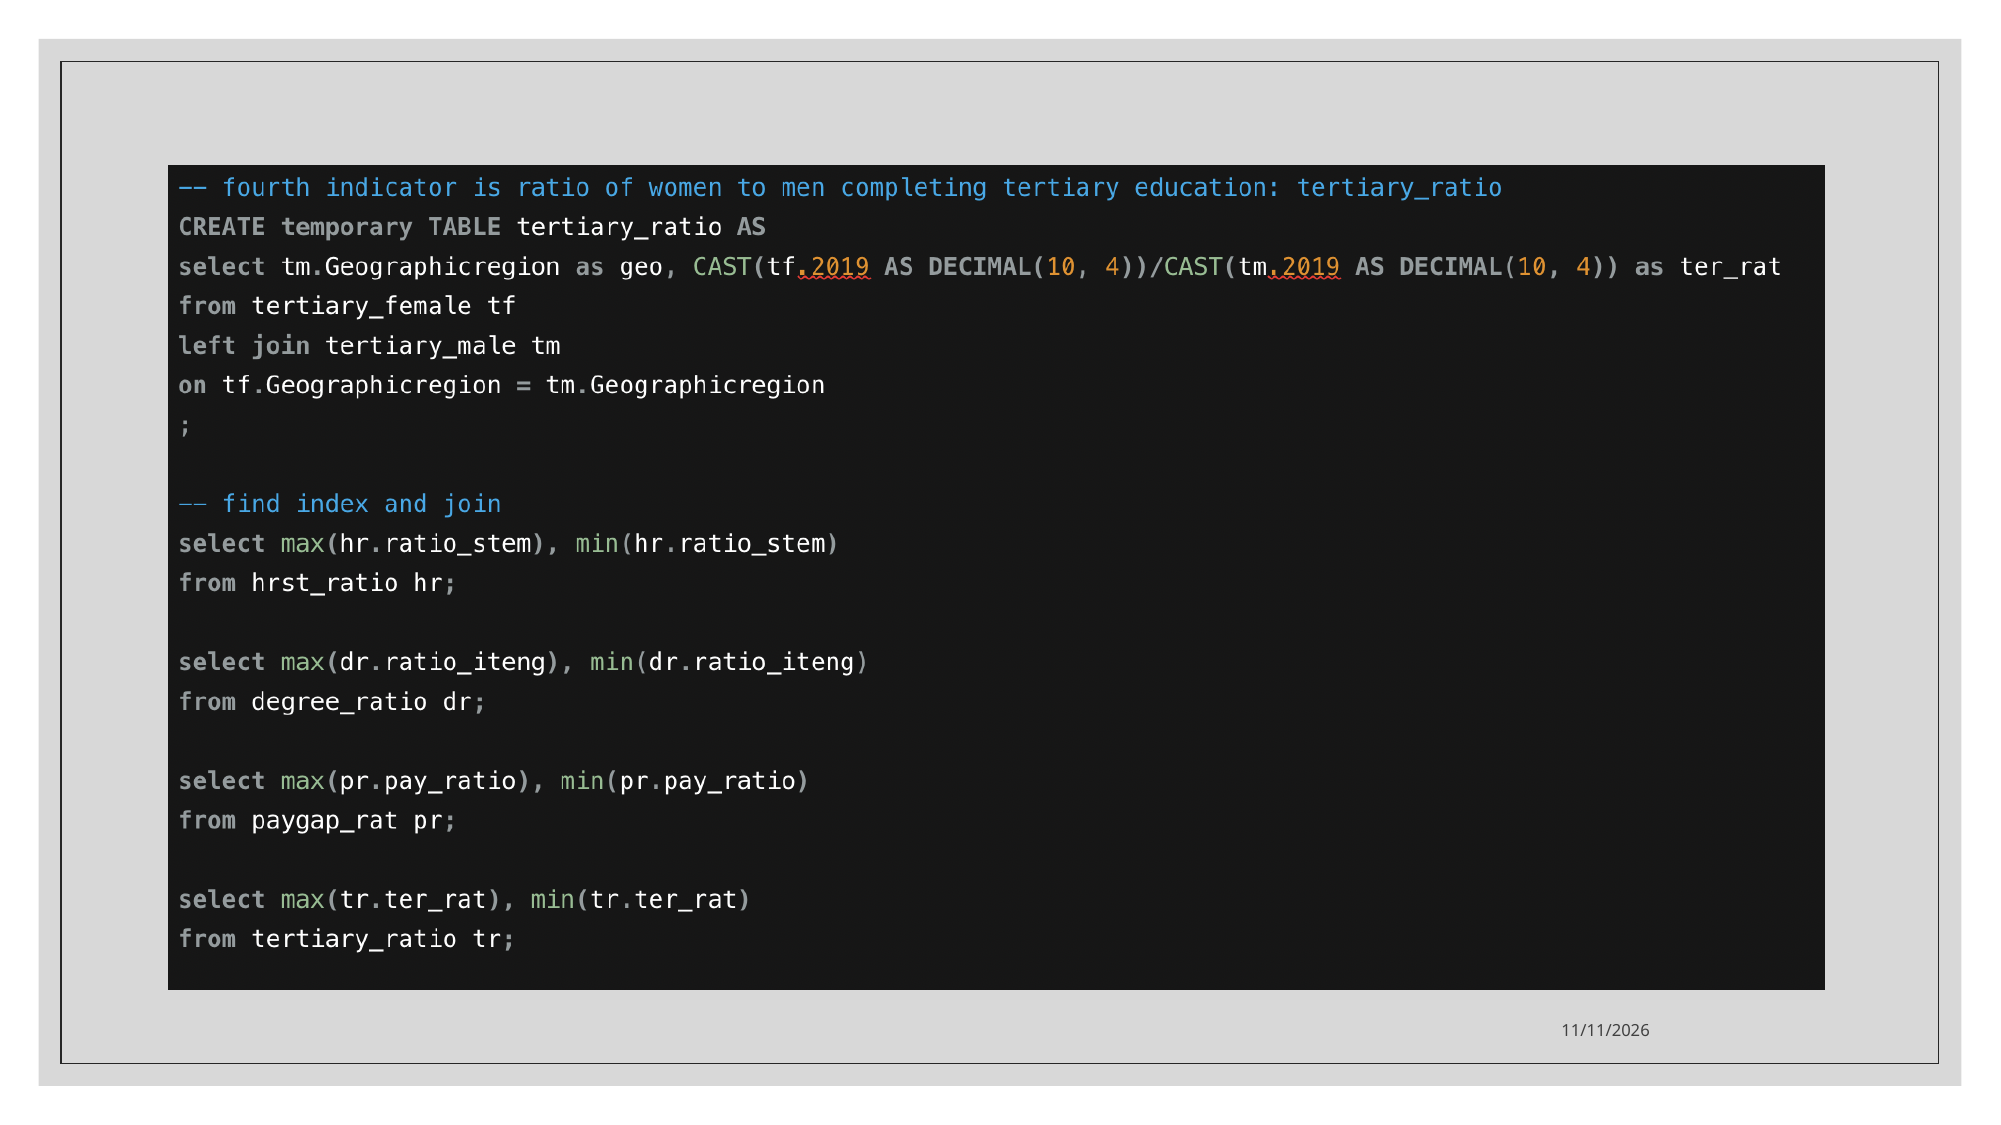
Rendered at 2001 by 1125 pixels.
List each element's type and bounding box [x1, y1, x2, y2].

slide_number [1190, 996, 1665, 1050]
list [168, 165, 1825, 990]
